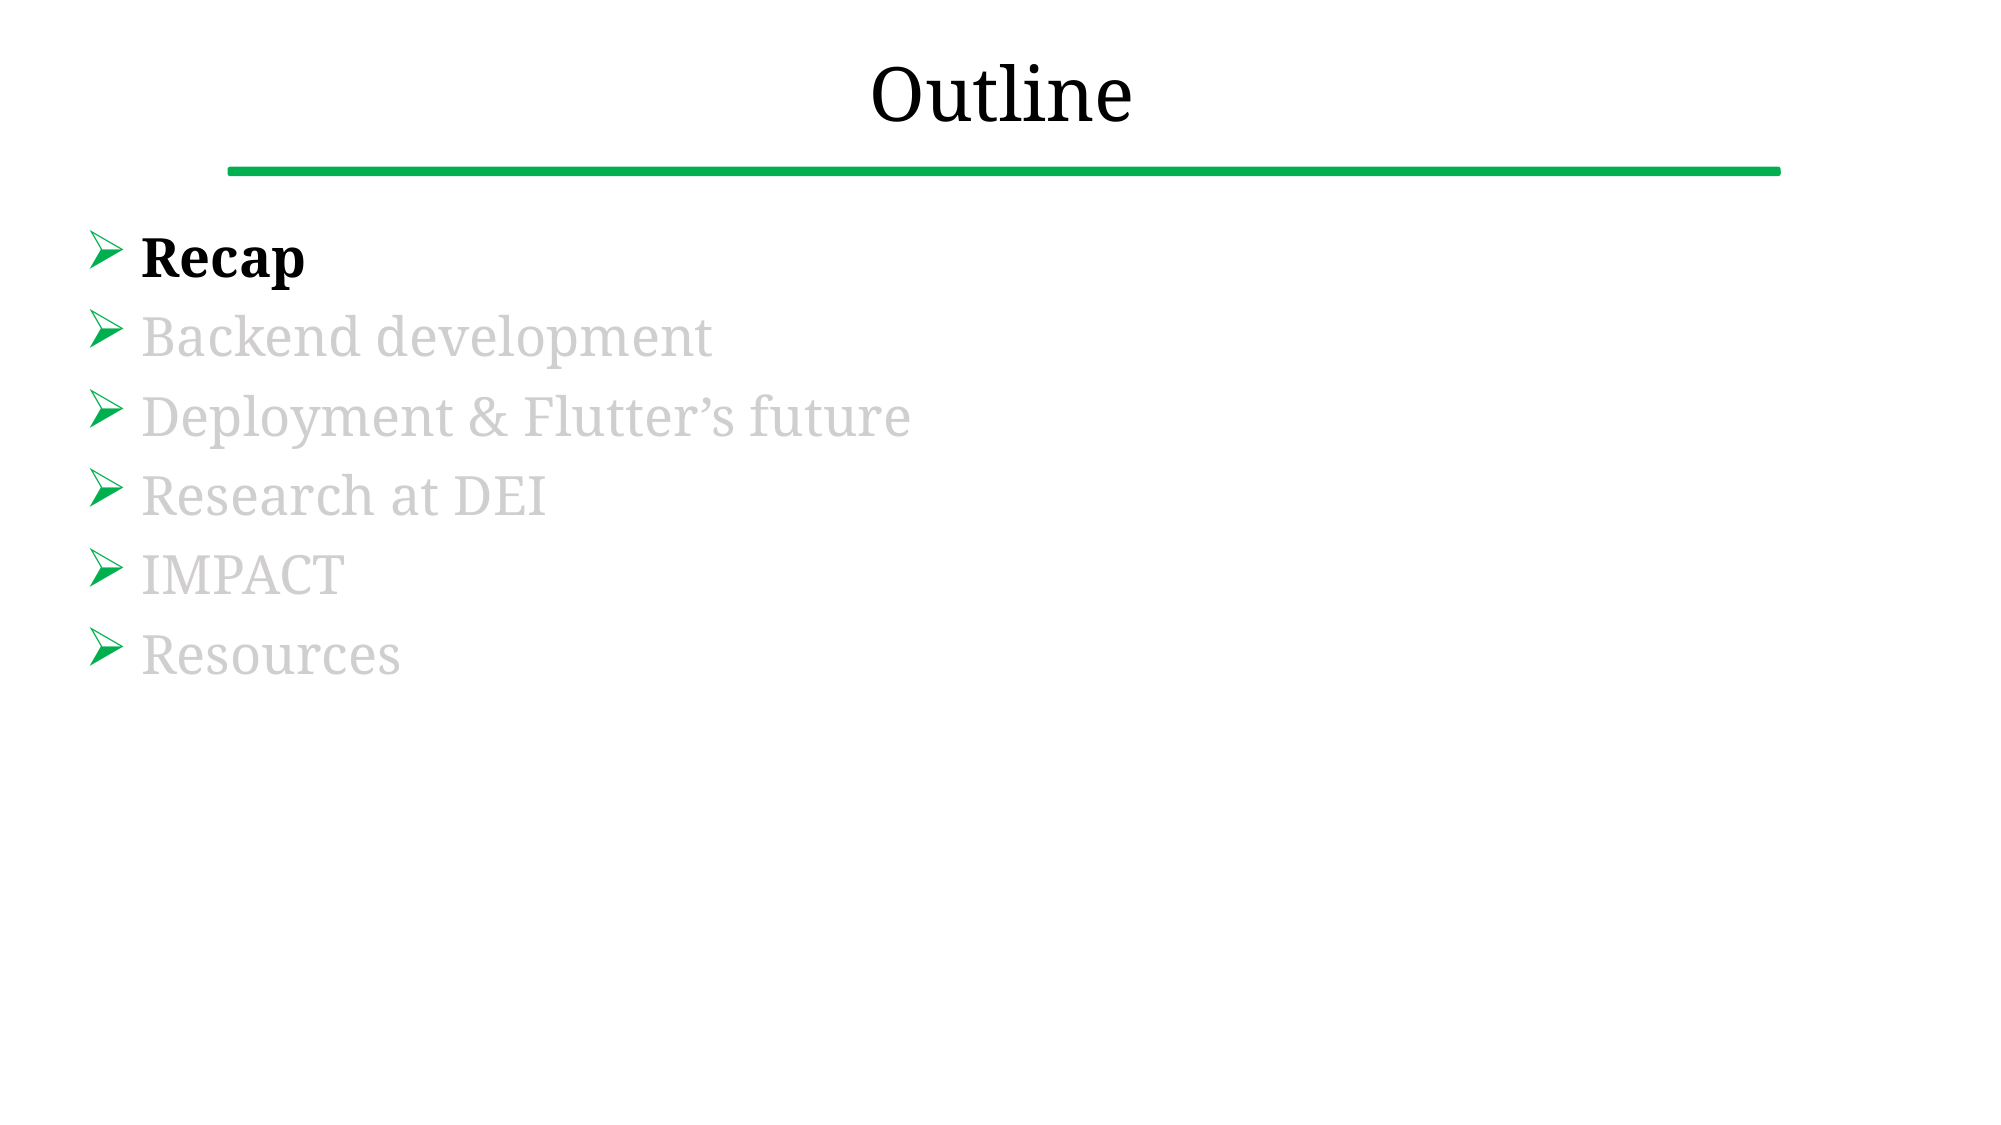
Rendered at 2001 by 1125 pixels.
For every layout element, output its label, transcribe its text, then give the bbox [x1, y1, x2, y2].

list Recap Backend development Deployment & Flutter’s future Research at DEI IMPACT Resources [70, 223, 1910, 1099]
title Outline [70, 26, 1936, 168]
